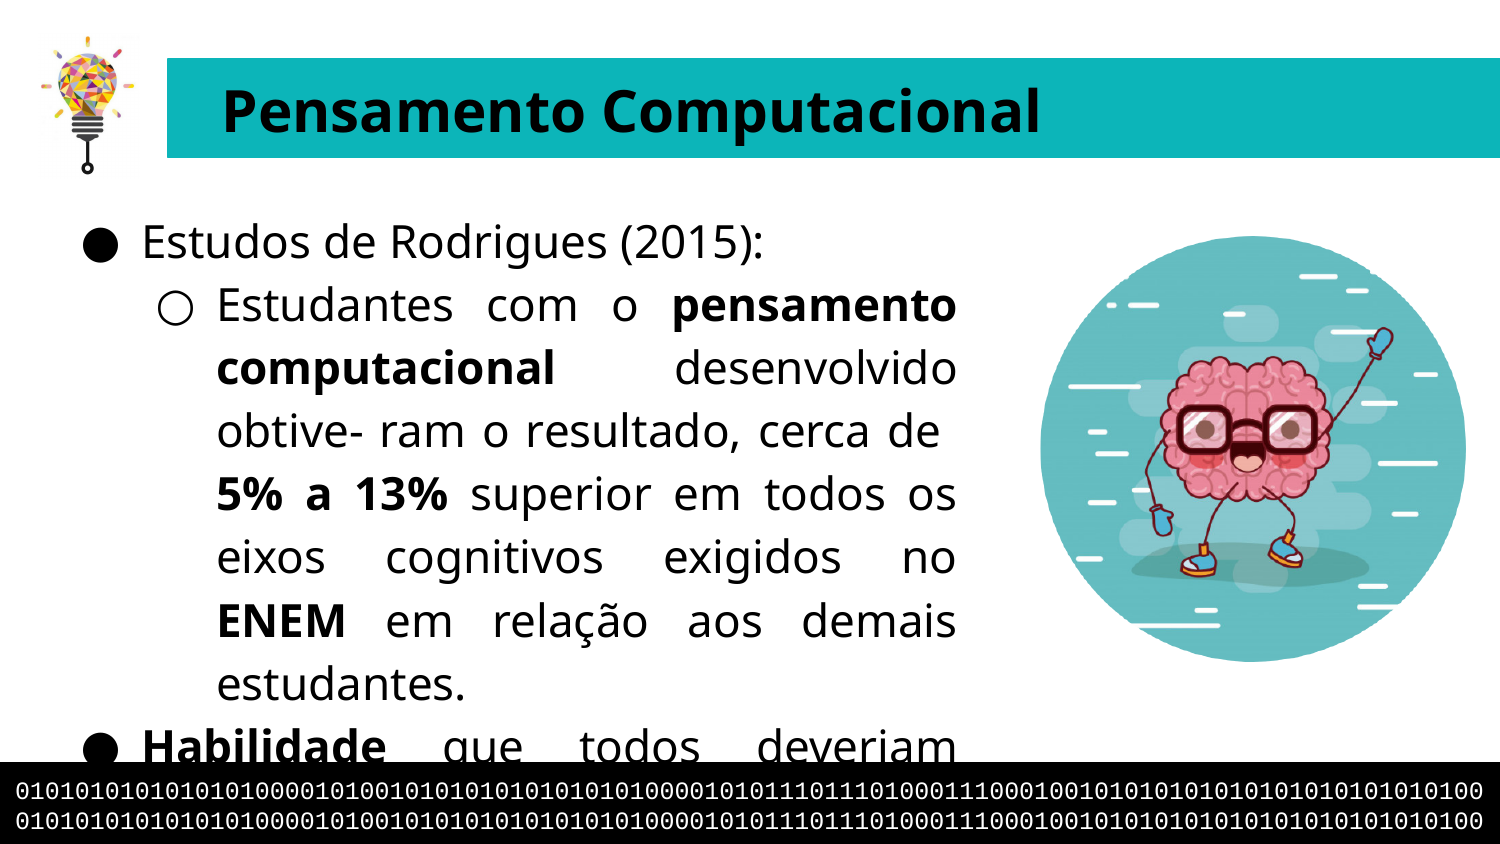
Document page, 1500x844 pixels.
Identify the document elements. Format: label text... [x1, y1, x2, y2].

list Estudos de Rodrigues (2015): Estudantes com o pensamento computacional desenvolvido obtive- ram o resultado, cerca de 5% a 13% superior em todos os eixos cognitivos exigidos no ENEM em relação aos demais estudantes. Habilidade que todos deveriam possuir. [51, 189, 974, 750]
text_box [167, 58, 1500, 158]
text_box 0101010101010101000010100101010101010101010000101011101110100011100010010101010101010101010101010001010101010101010000101001010101010101010100001010111011101000111000100101010101010101010101010100 [0, 759, 1500, 841]
title Pensamento Computacional [206, 58, 1500, 153]
picture [1017, 227, 1475, 682]
picture [38, 32, 140, 179]
